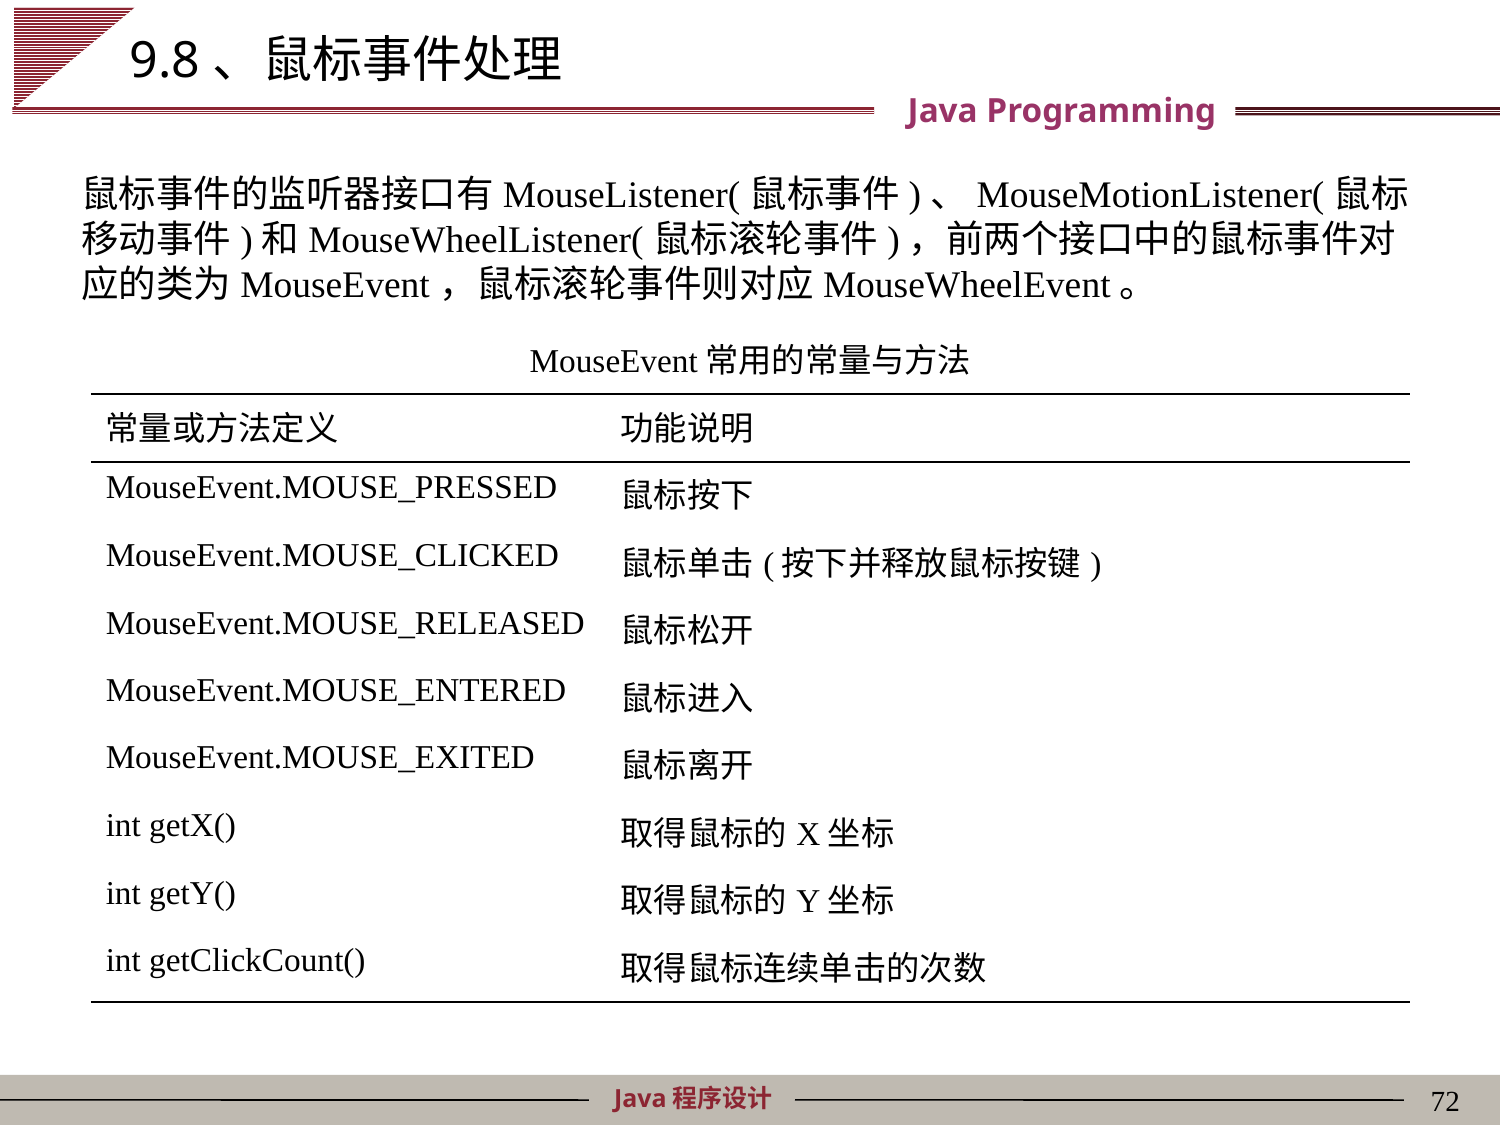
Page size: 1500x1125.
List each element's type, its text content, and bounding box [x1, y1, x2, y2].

table_cell MouseEvent.MOUSE_CLICKED [91, 529, 606, 597]
table_cell 鼠标离开 [606, 732, 1410, 799]
table_cell int getClickCount() [91, 934, 606, 1001]
table_cell 鼠标松开 [606, 597, 1410, 664]
table_cell 取得鼠标连续单击的次数 [606, 934, 1410, 1001]
table_cell MouseEvent.MOUSE_RELEASED [91, 597, 606, 664]
table_cell MouseEvent.MOUSE_ENTERED [91, 664, 606, 732]
table_cell 鼠标进入 [606, 664, 1410, 732]
table_cell 取得鼠标的X坐标 [606, 799, 1410, 867]
table_cell int getX() [91, 799, 606, 867]
table_cell MouseEvent.MOUSE_PRESSED [91, 463, 606, 529]
table_header MouseEvent常用的常量与方法 [91, 327, 1410, 393]
table_cell 鼠标按下 [606, 463, 1410, 529]
title 9.8、鼠标事件处理 [114, 20, 1390, 96]
table_cell 取得鼠标的Y坐标 [606, 867, 1410, 934]
table_cell 鼠标单击(按下并释放鼠标按键) [606, 529, 1410, 597]
table_cell 功能说明 [606, 395, 1410, 461]
table_cell 常量或方法定义 [91, 395, 606, 461]
table_cell MouseEvent.MOUSE_EXITED [91, 732, 606, 799]
table_cell int getY() [91, 867, 606, 934]
text_box 鼠标事件的监听器接口有MouseListener(鼠标事件)、MouseMotionListener(鼠标移动事件)和MouseWheelListener(鼠标滚轮事件)，前两个接口中的鼠标事件对应的类为MouseEvent，鼠标滚轮事件则对应MouseWheelEvent。 [66, 162, 1435, 313]
